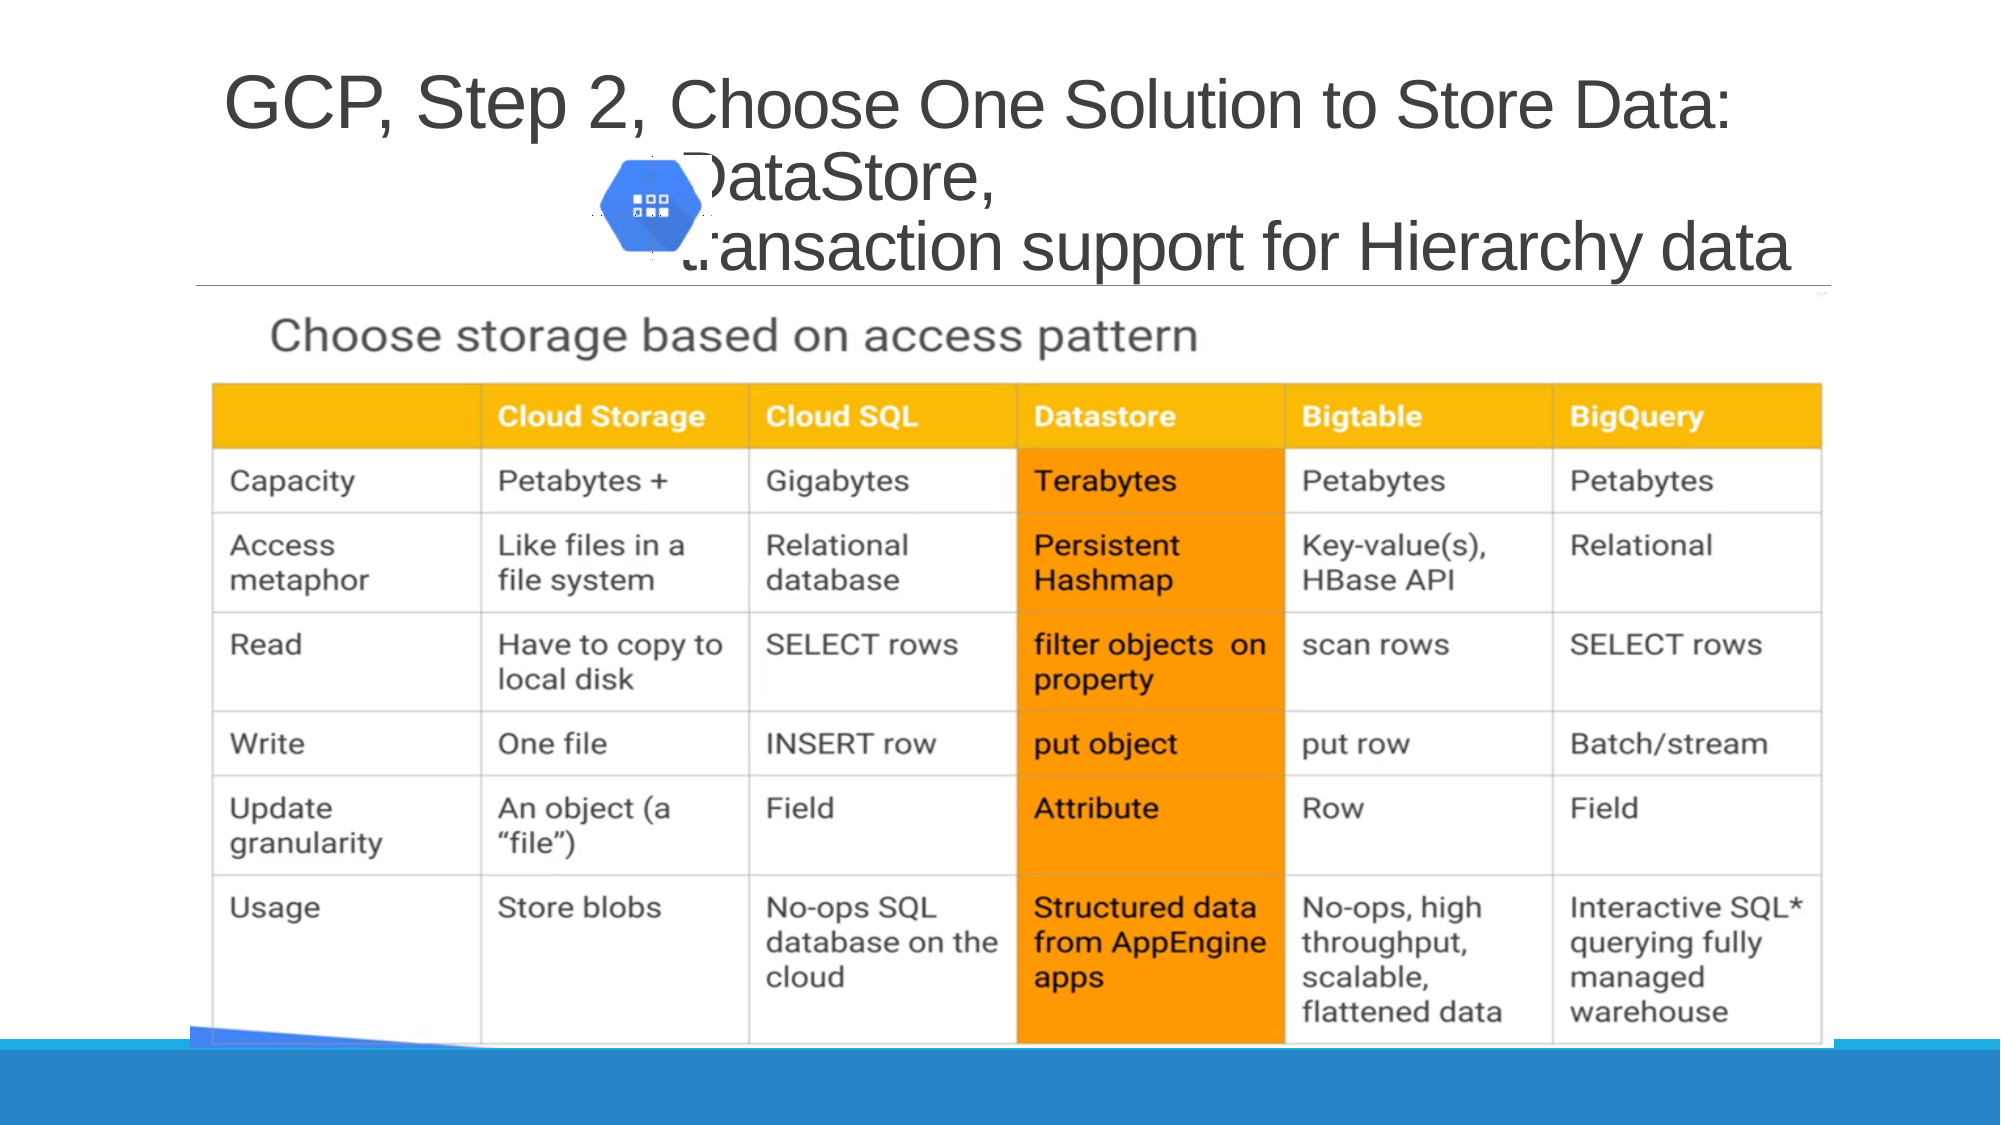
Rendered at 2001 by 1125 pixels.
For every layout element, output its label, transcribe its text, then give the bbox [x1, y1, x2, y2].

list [190, 291, 1835, 1048]
picture [584, 154, 713, 261]
text_box GCP, Step 2, Choose One Solution to Store Data: DataStore, transaction support for Hierarchy data [208, 54, 2000, 293]
